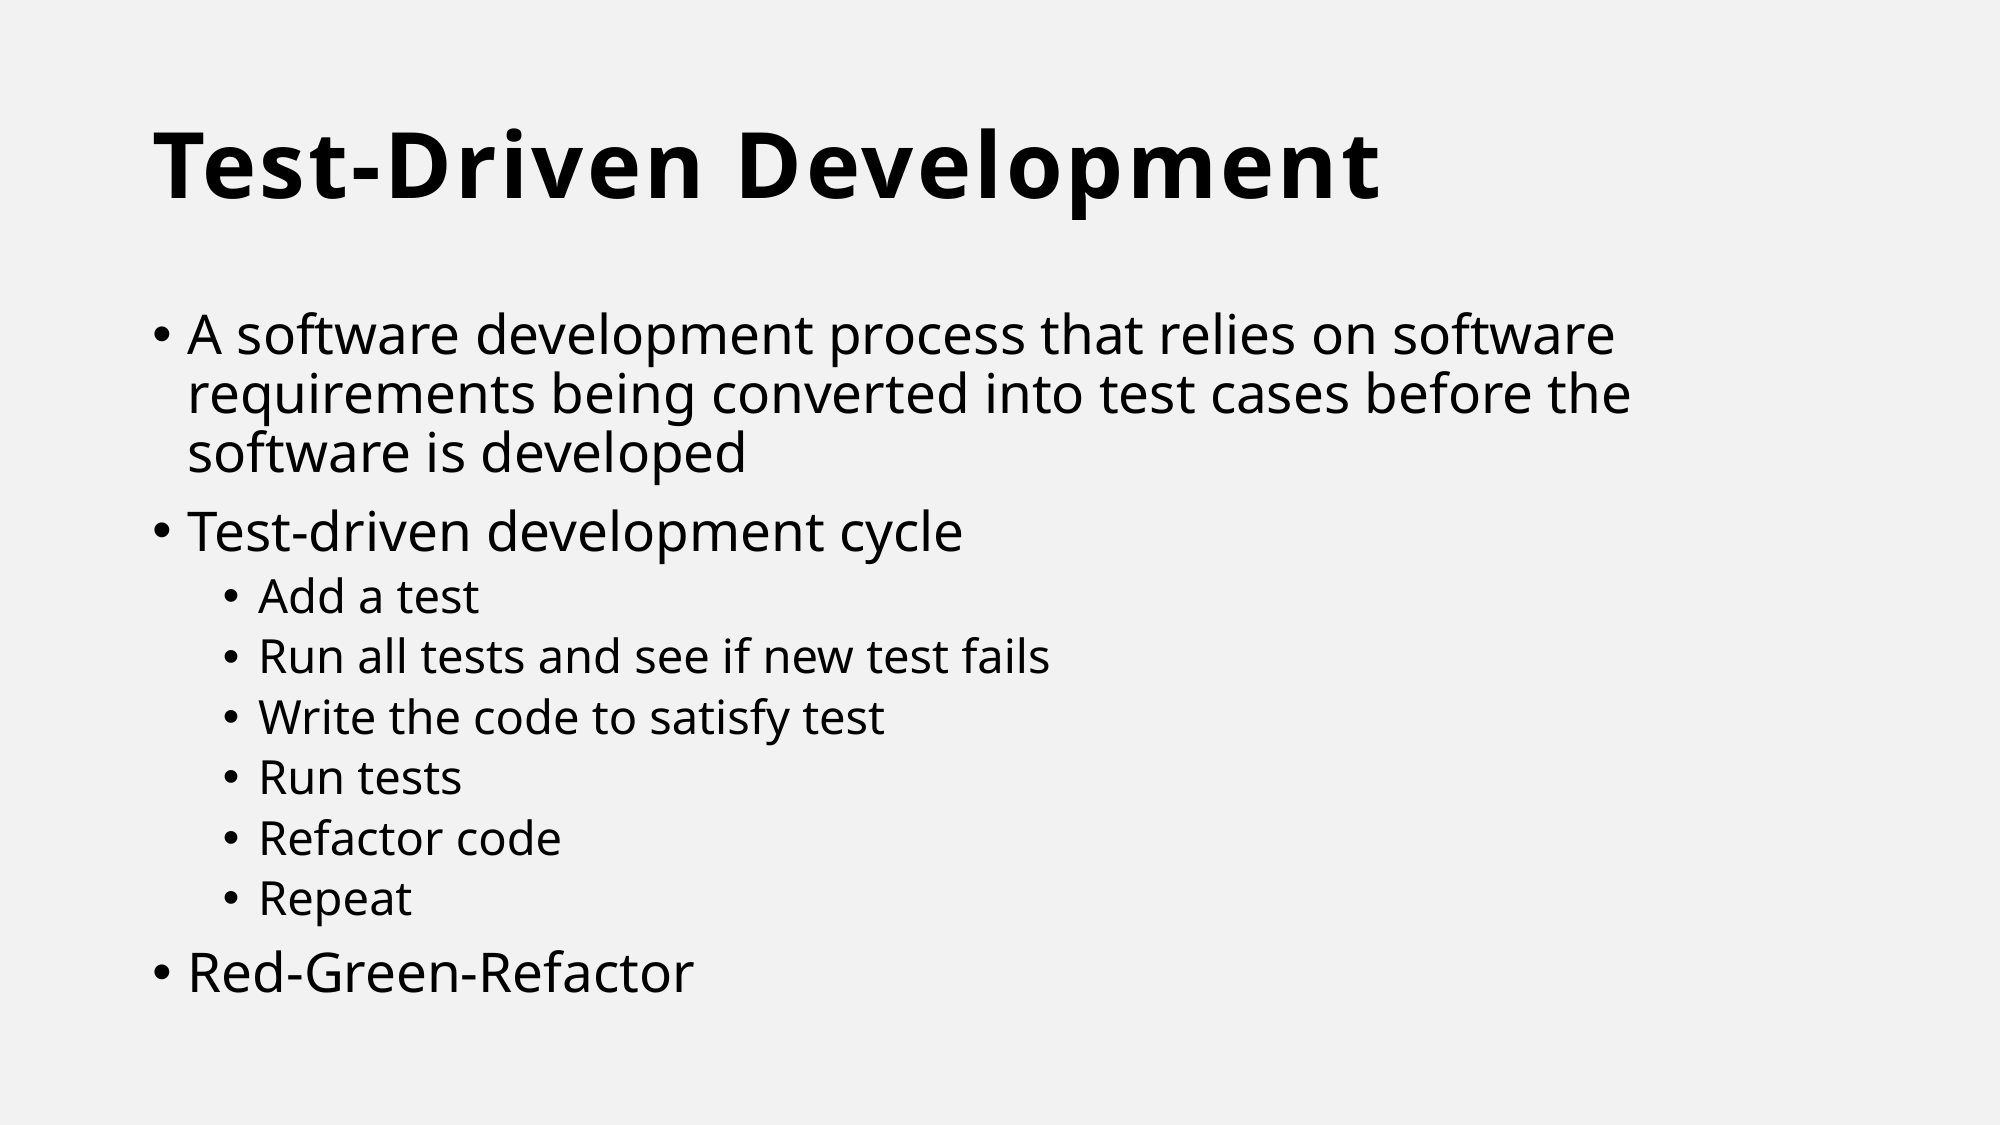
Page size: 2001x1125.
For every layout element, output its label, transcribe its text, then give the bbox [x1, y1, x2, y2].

list A software development process that relies on software requirements being converted into test cases before the software is developed Test-driven development cycle Add a test Run all tests and see if new test fails Write the code to satisfy test Run tests Refactor code Repeat Red-Green-Refactor [137, 299, 1863, 1014]
title Test-Driven Development [137, 59, 1863, 278]
